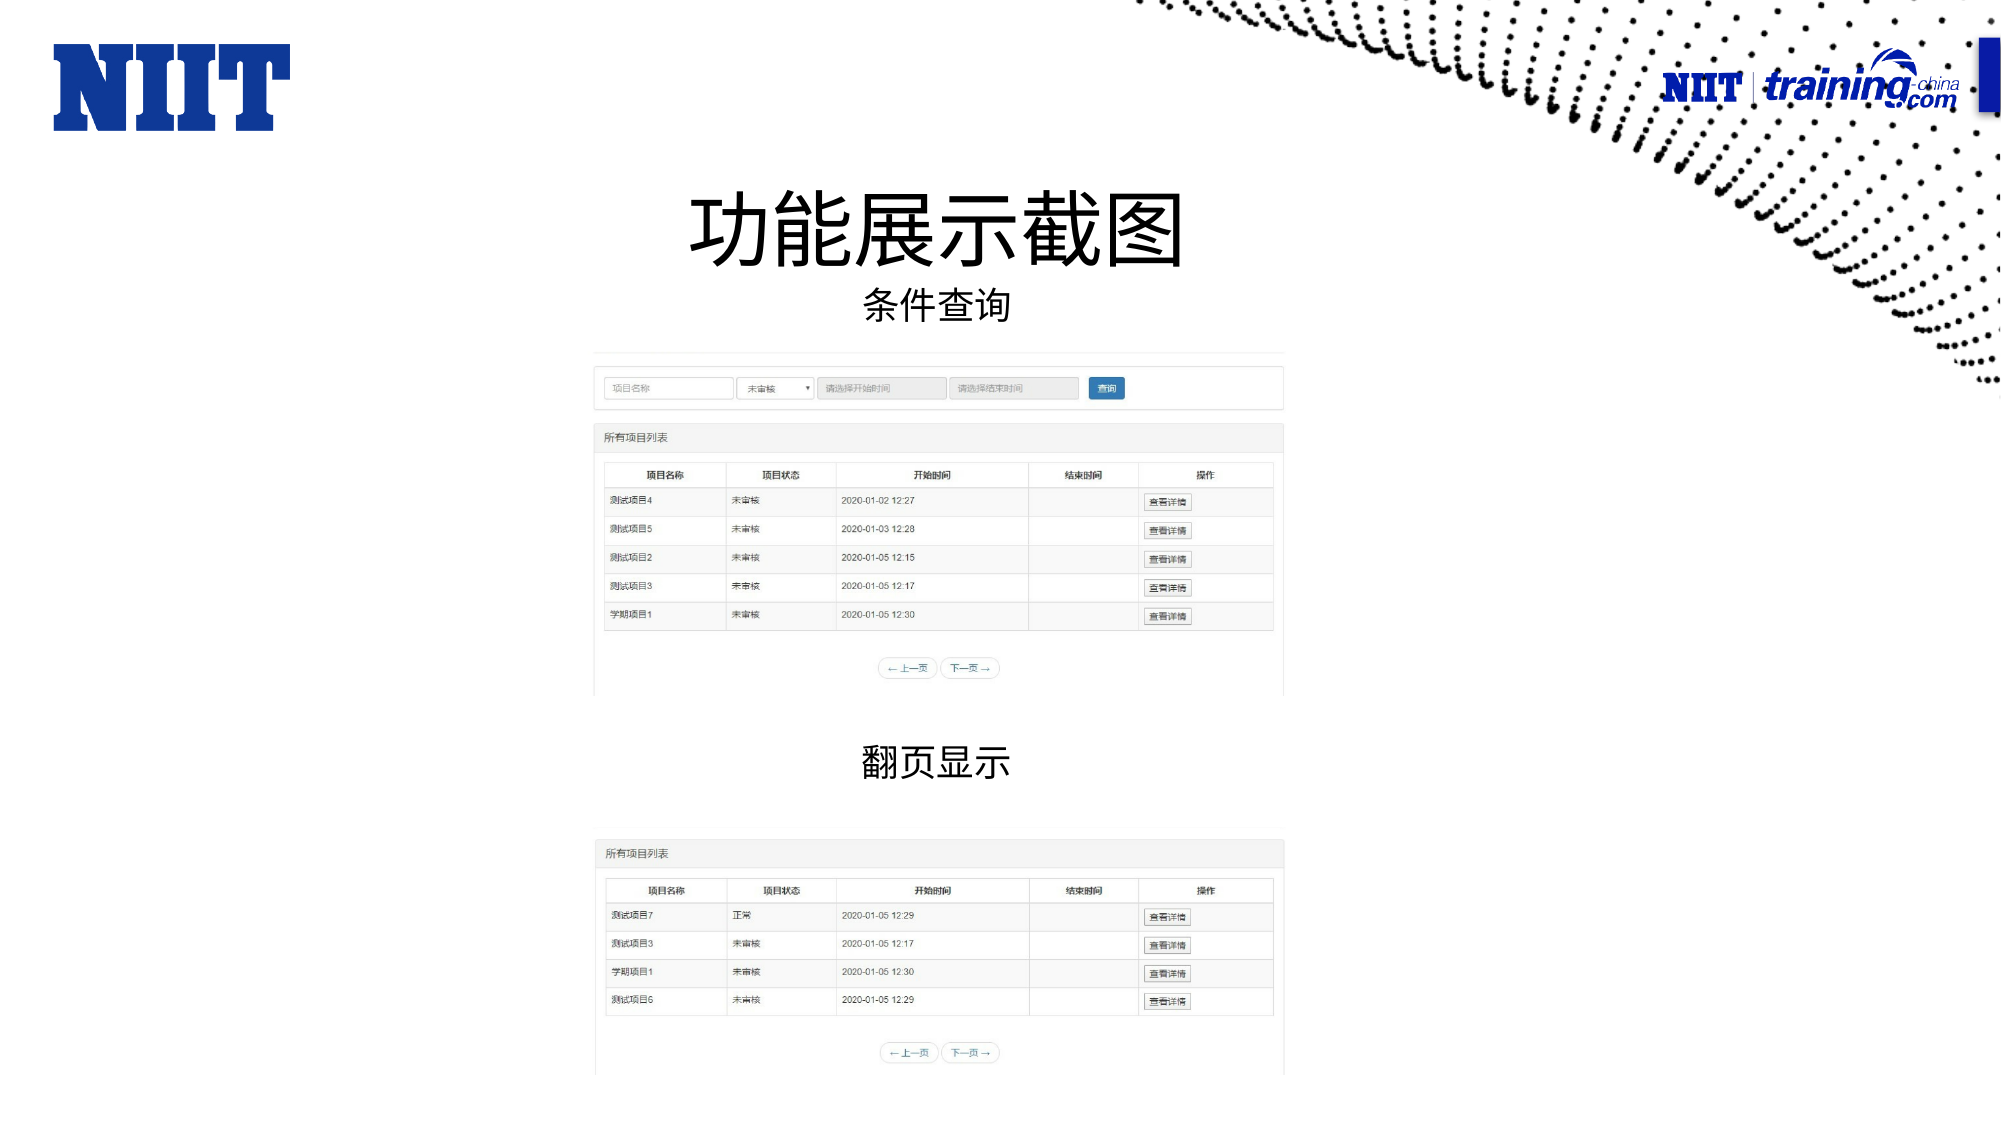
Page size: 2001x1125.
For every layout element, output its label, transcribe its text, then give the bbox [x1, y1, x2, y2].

picture [578, 0, 2001, 1002]
picture [32, 17, 313, 158]
text_box 翻页显示 [703, 731, 1171, 792]
picture [578, 826, 1305, 1075]
title 功能展示截图 [296, 102, 1578, 352]
text_box 条件查询 [644, 274, 1231, 335]
